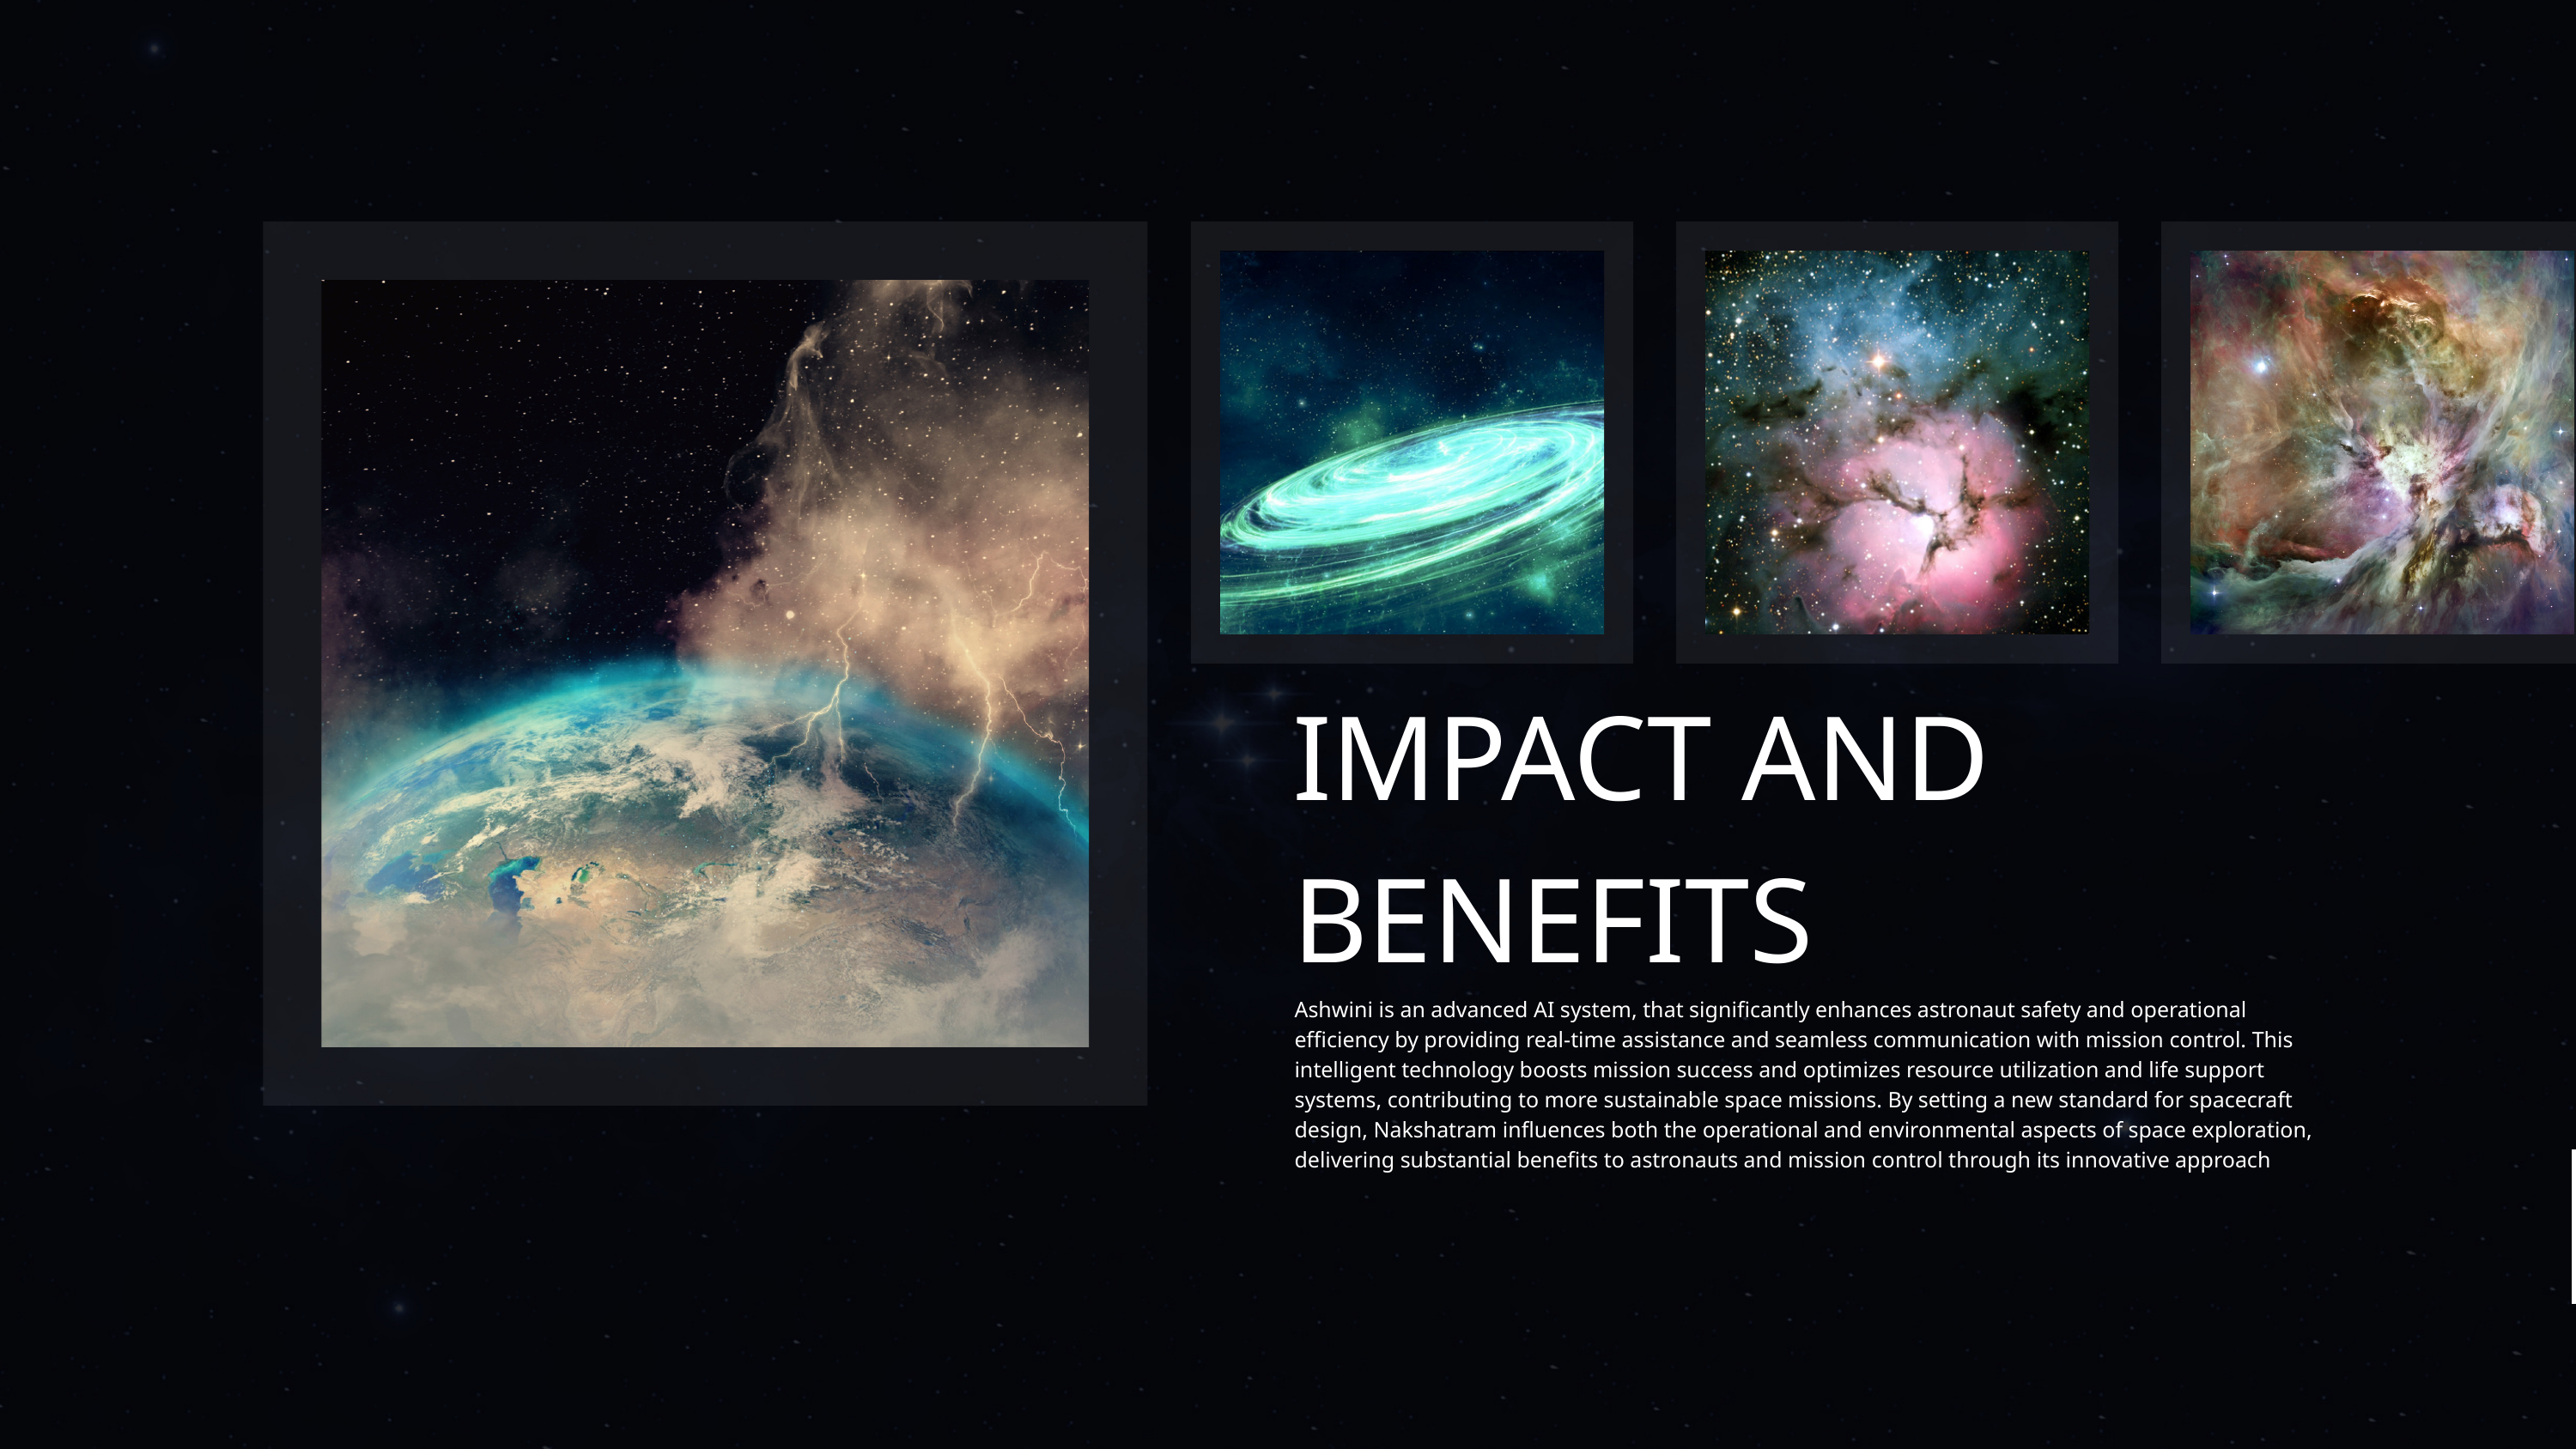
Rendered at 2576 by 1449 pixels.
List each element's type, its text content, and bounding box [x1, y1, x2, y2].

text_box IMPACT AND BENEFITS [1291, 660, 2061, 986]
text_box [2160, 221, 2576, 664]
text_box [1704, 250, 2090, 635]
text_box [1219, 250, 1605, 635]
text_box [1190, 221, 1634, 664]
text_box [1675, 221, 2119, 664]
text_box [2190, 250, 2575, 635]
text_box Ashwini is an advanced AI system, that significantly enhances astronaut safety and operational efficiency by providing real-time assistance and seamless communication with mission control. This intelligent technology boosts mission success and optimizes resource utilization and life support systems, contributing to more sustainable space missions. By setting a new standard for spacecraft design, Nakshatram influences both the operational and environmental aspects of space exploration, delivering substantial benefits to astronauts and mission control through its innovative approach [1294, 991, 2318, 1203]
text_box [2571, 1149, 2576, 1304]
text_box [0, 0, 2576, 1449]
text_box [321, 279, 1090, 1048]
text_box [263, 221, 1148, 1106]
